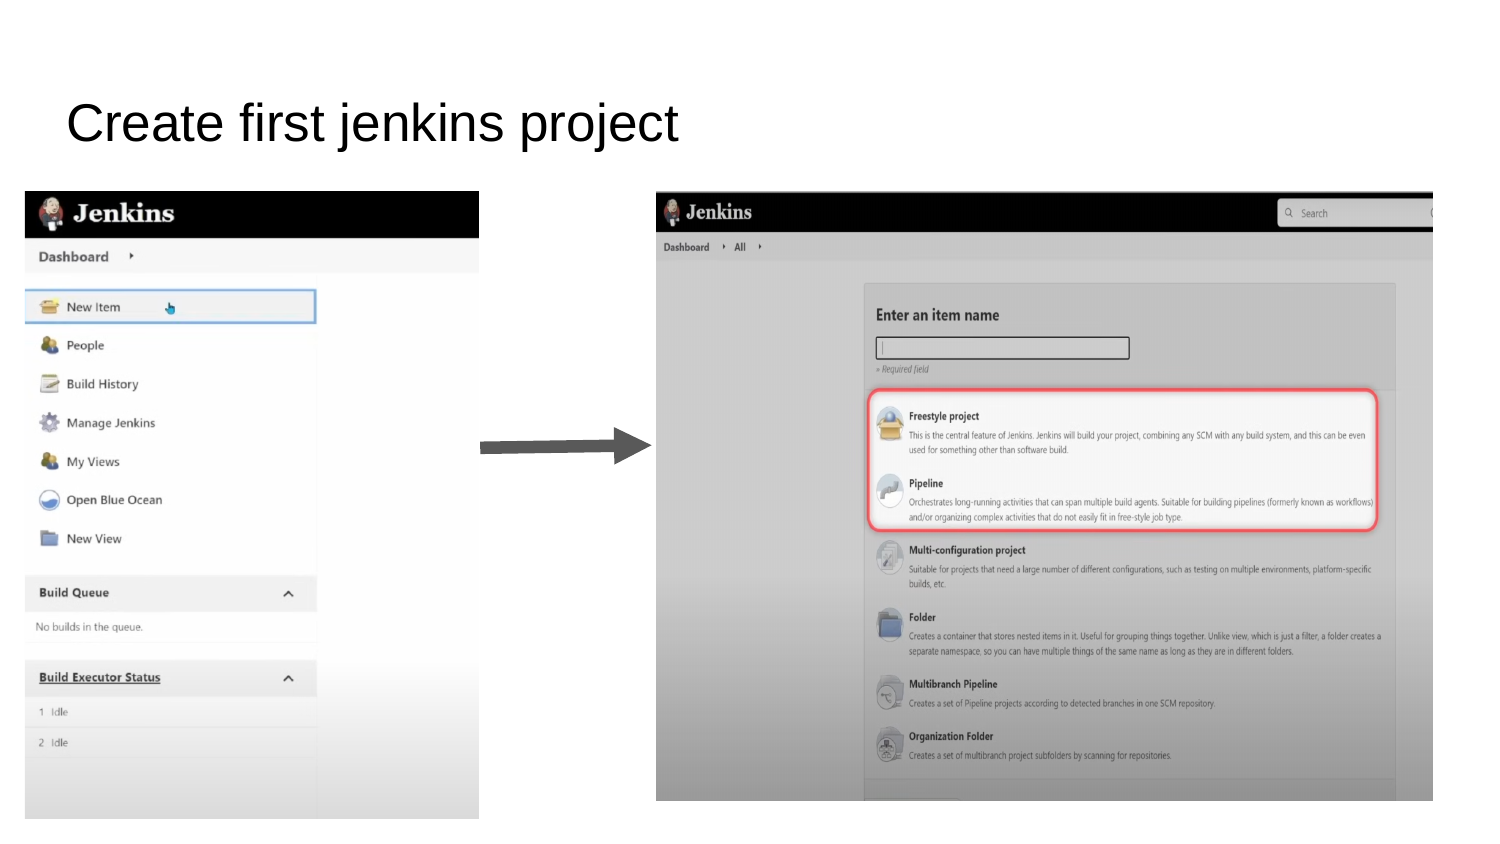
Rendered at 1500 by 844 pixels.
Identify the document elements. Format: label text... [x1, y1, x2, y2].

picture [24, 191, 480, 819]
picture [656, 191, 1433, 801]
title Create first jenkins project [51, 72, 1449, 167]
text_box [479, 444, 652, 448]
